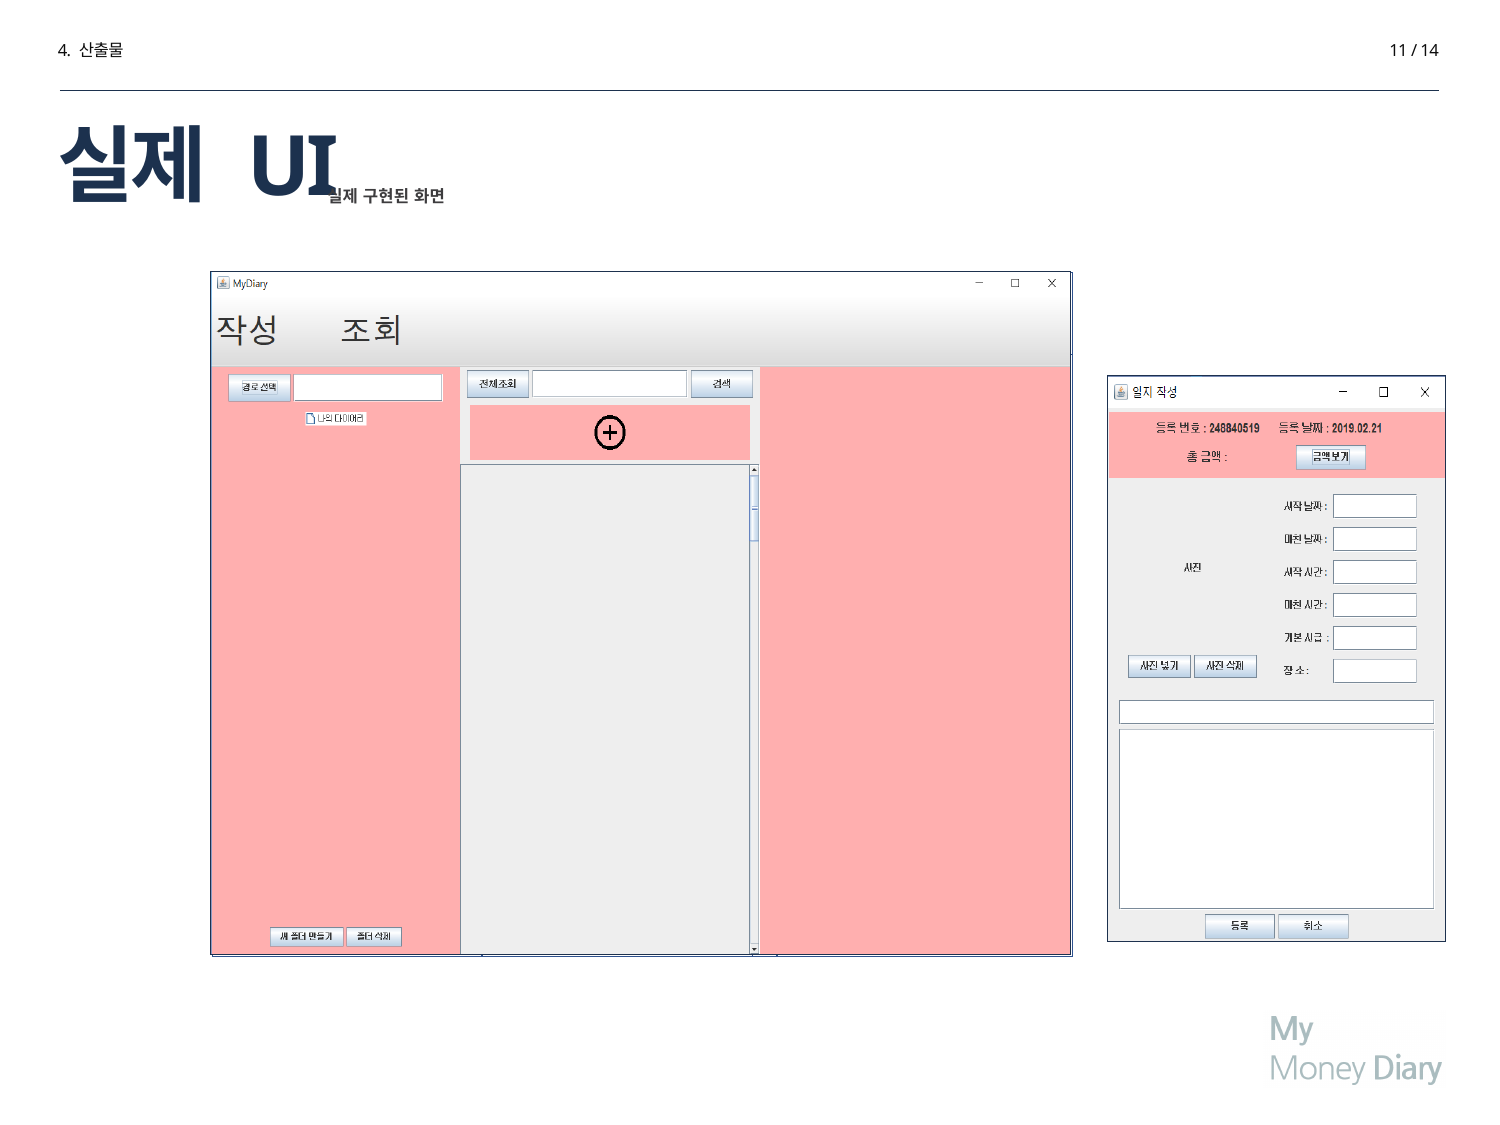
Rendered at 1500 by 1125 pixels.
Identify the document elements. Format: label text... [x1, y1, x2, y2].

text_box 4. 산출물 [43, 31, 303, 67]
title 실제 UI [42, 114, 1190, 211]
picture [1262, 1010, 1446, 1088]
picture [202, 267, 1446, 965]
text_box 실제 구현된 화면 [312, 178, 1063, 214]
text_box 11 / 14 [1193, 32, 1454, 70]
